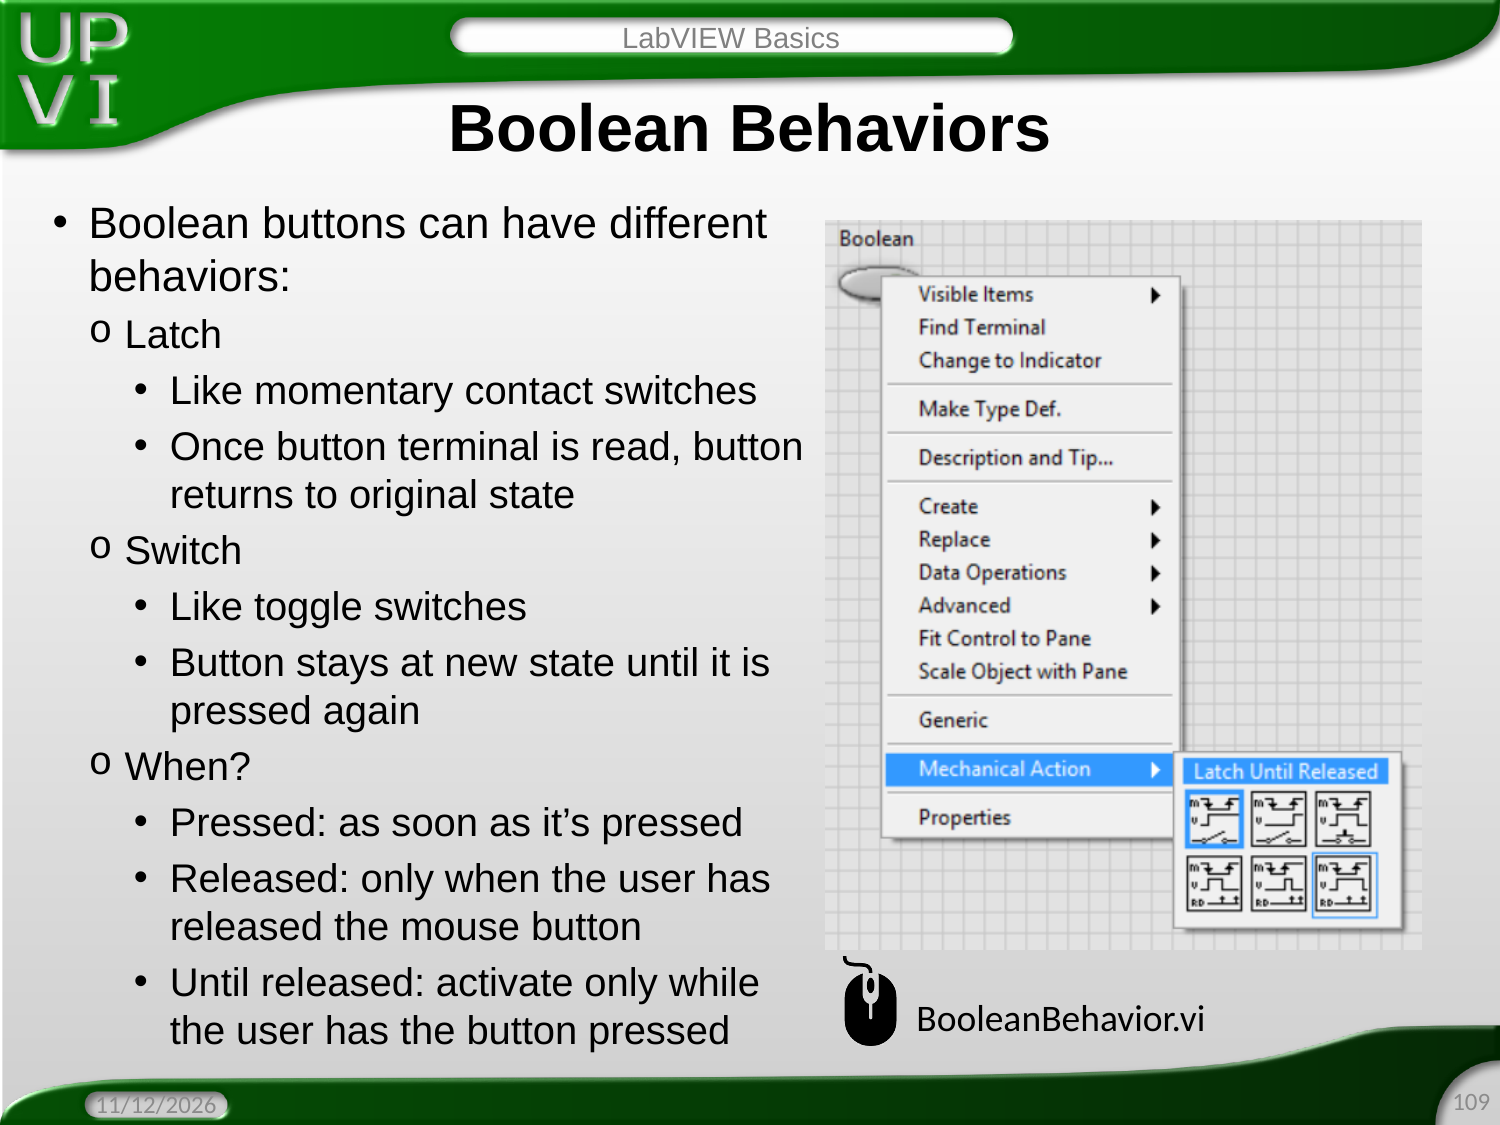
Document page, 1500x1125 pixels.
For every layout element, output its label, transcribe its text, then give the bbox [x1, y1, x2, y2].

text_box BooleanBehavior.vi [918, 986, 1221, 1047]
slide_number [75, 1073, 238, 1125]
list Boolean buttons can have different behaviors: Latch Like momentary contact switches Once button terminal is read, button returns to original state Switch Like toggle switches Button stays at new state until it is pressed again When? Pressed: as soon as it’s pressed Released: only when the user has released the mouse button Until released: activate only while the user has the button pressed [37, 187, 825, 1063]
title Boolean Behaviors [75, 75, 1425, 175]
picture [0, 0, 1500, 1125]
slide_number 109 [1155, 1069, 1500, 1125]
footer LabVIEW Basics [450, 6, 1013, 67]
